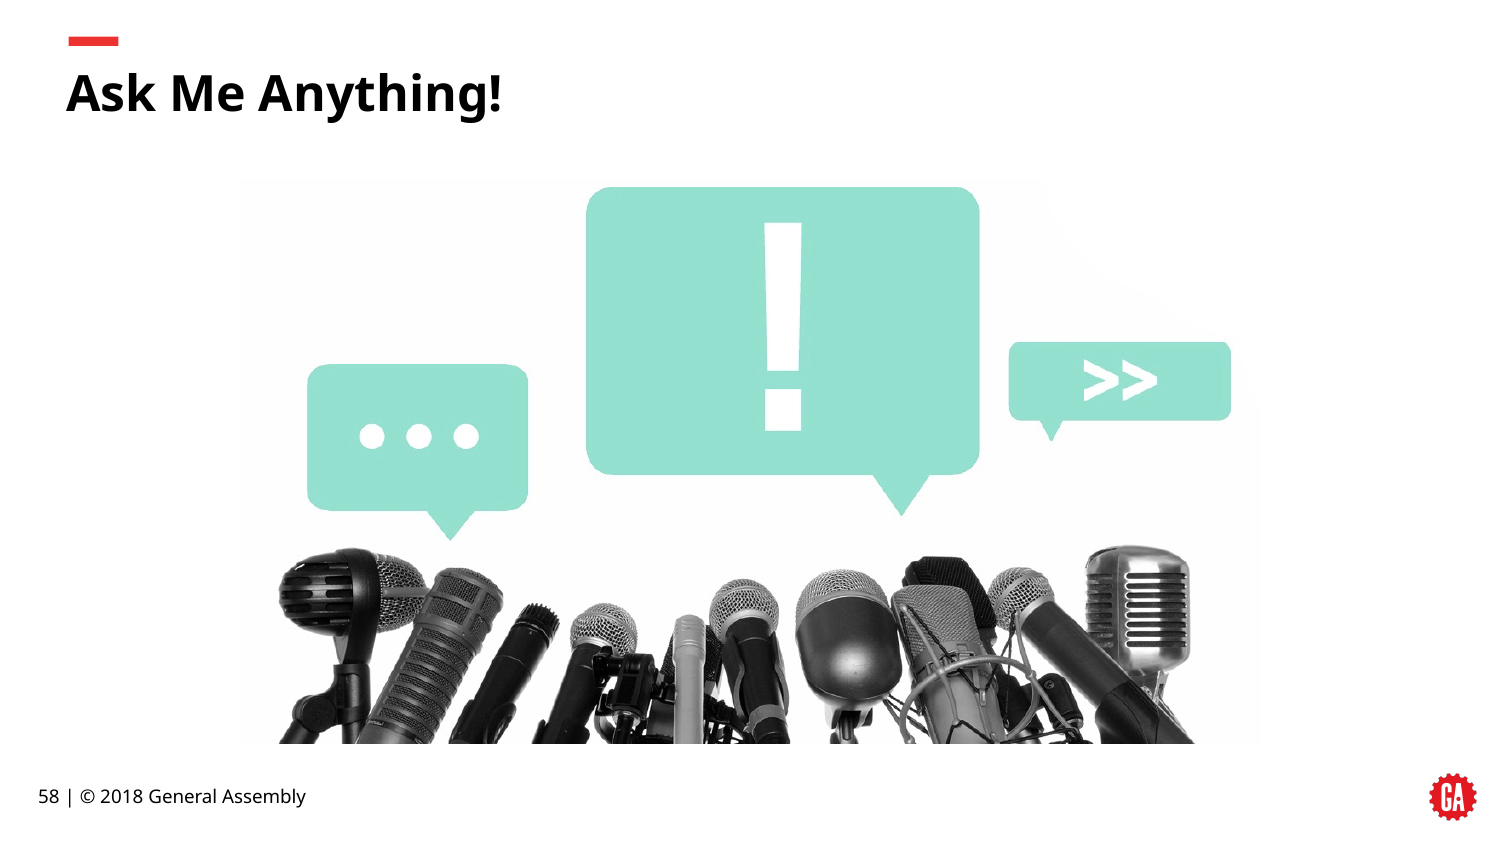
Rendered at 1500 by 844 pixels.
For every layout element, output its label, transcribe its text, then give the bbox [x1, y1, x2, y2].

picture [239, 118, 1261, 745]
picture [1427, 771, 1479, 823]
title Ask Me Anything! [51, 46, 1449, 140]
slide_number 58 | © 2018 General Assembly [23, 764, 355, 830]
